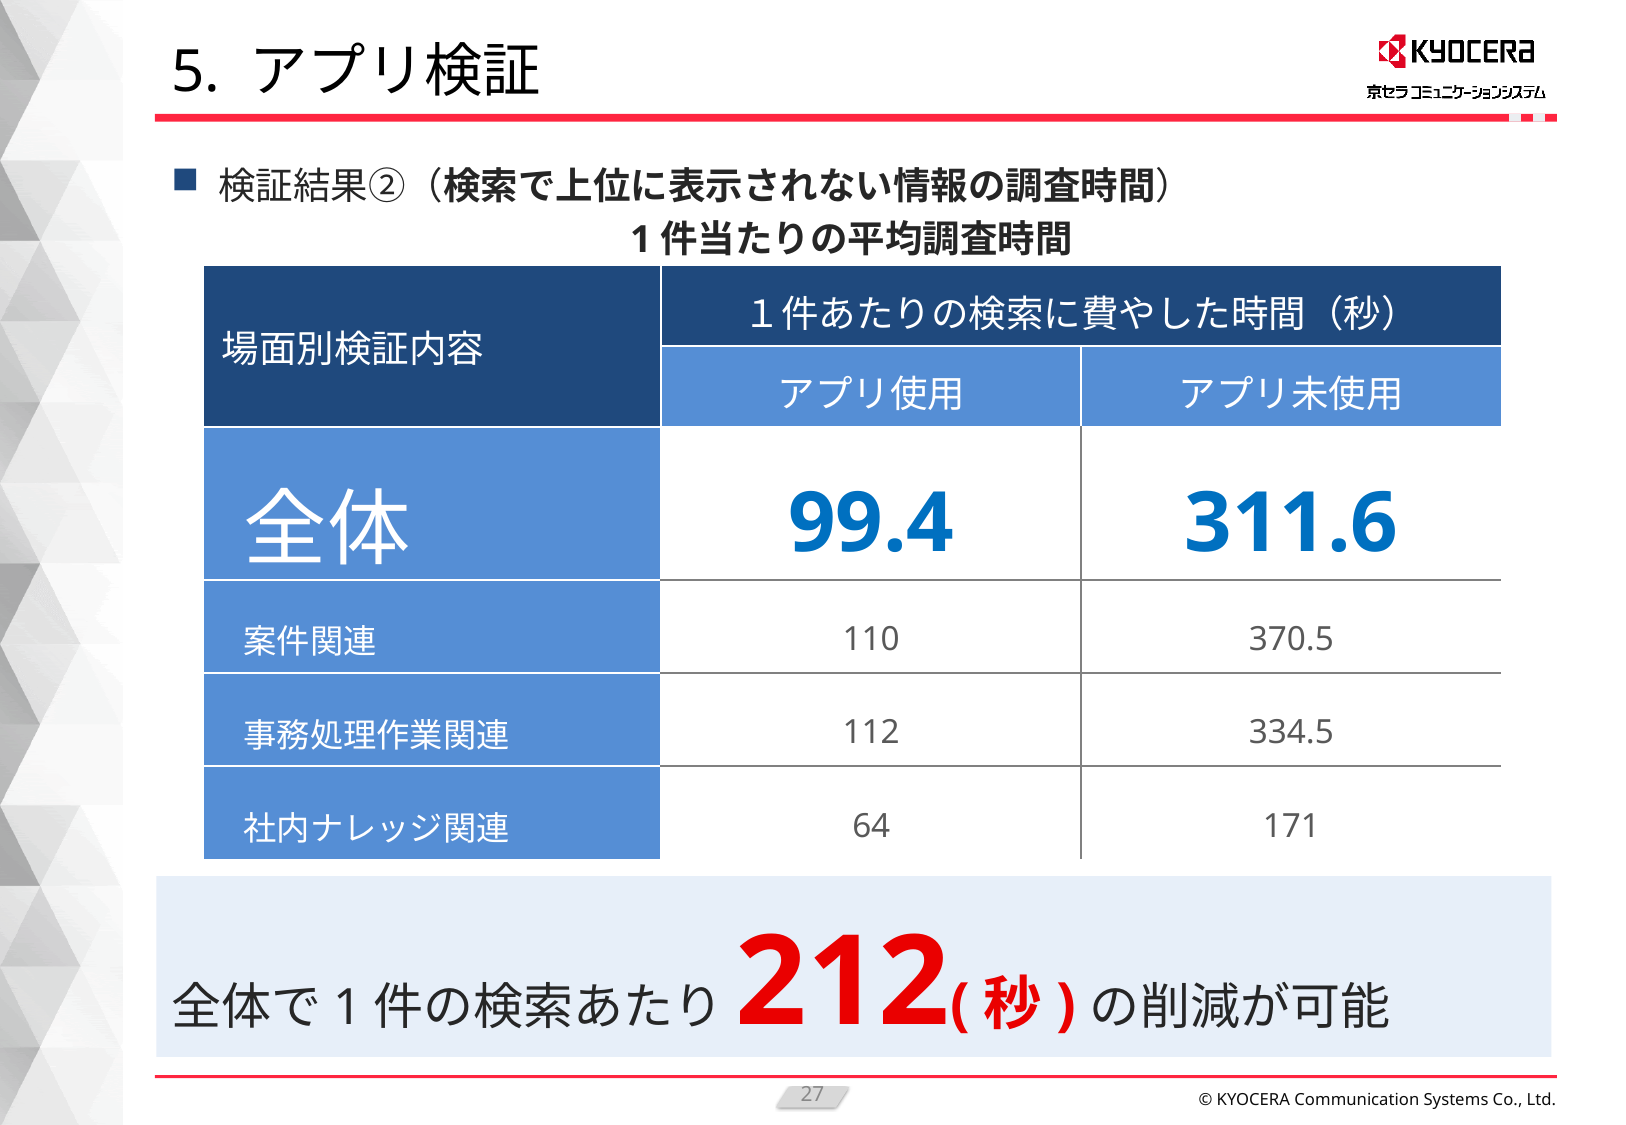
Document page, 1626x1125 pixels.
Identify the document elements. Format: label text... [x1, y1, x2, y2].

text_box 全体で1件の検索あたり212(秒)の削減が可能 [156, 876, 1552, 1057]
table_cell 99.4 [662, 428, 1080, 579]
table_cell アプリ未使用 [1082, 347, 1501, 426]
title 5. アプリ検証 [156, 20, 1337, 125]
slide_number 27 [629, 1065, 996, 1125]
table_cell 112 [662, 674, 1080, 765]
table_header 場面別検証内容 [204, 266, 660, 426]
table_cell 311.6 [1082, 428, 1501, 579]
text_box 1件当たりの平均調査時間 [615, 215, 1091, 266]
table_cell 案件関連 [204, 581, 660, 672]
table_cell 全体 [204, 428, 660, 579]
table_cell 110 [662, 581, 1080, 672]
picture [0, 0, 123, 1125]
table_cell 334.5 [1082, 674, 1501, 765]
table_cell 370.5 [1082, 581, 1501, 672]
table_header １件あたりの検索に費やした時間（秒） [662, 266, 1501, 345]
table_cell 社内ナレッジ関連 [204, 767, 660, 859]
table_cell 64 [662, 767, 1080, 859]
table_cell 事務処理作業関連 [204, 674, 660, 765]
text_box 検証結果②（検索で上位に表示されない情報の調査時間） [156, 154, 1348, 215]
picture [1347, 24, 1565, 108]
table_cell 171 [1082, 767, 1501, 859]
table_cell アプリ使用 [662, 347, 1080, 426]
